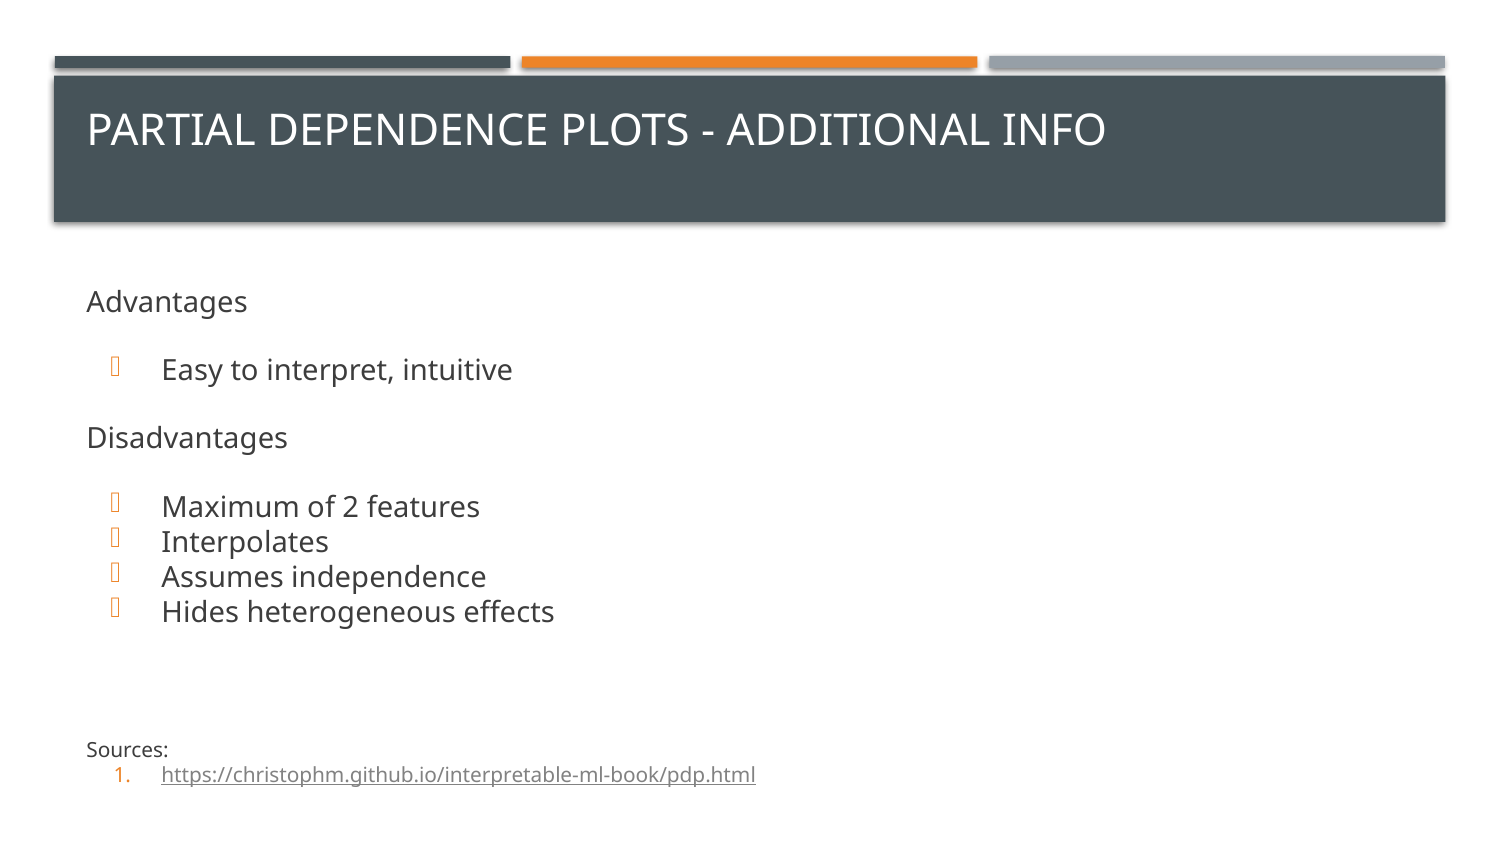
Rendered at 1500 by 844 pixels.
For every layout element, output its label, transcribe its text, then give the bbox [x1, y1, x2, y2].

title Partial Dependence Plots - Additional Info [71, 86, 1429, 212]
list Advantages Easy to interpret, intuitive Disadvantages Maximum of 2 features Interpolates Assumes independence Hides heterogeneous effects Sources: https://christophm.github.io/interpretable-ml-book/pdp.html [71, 268, 1429, 721]
